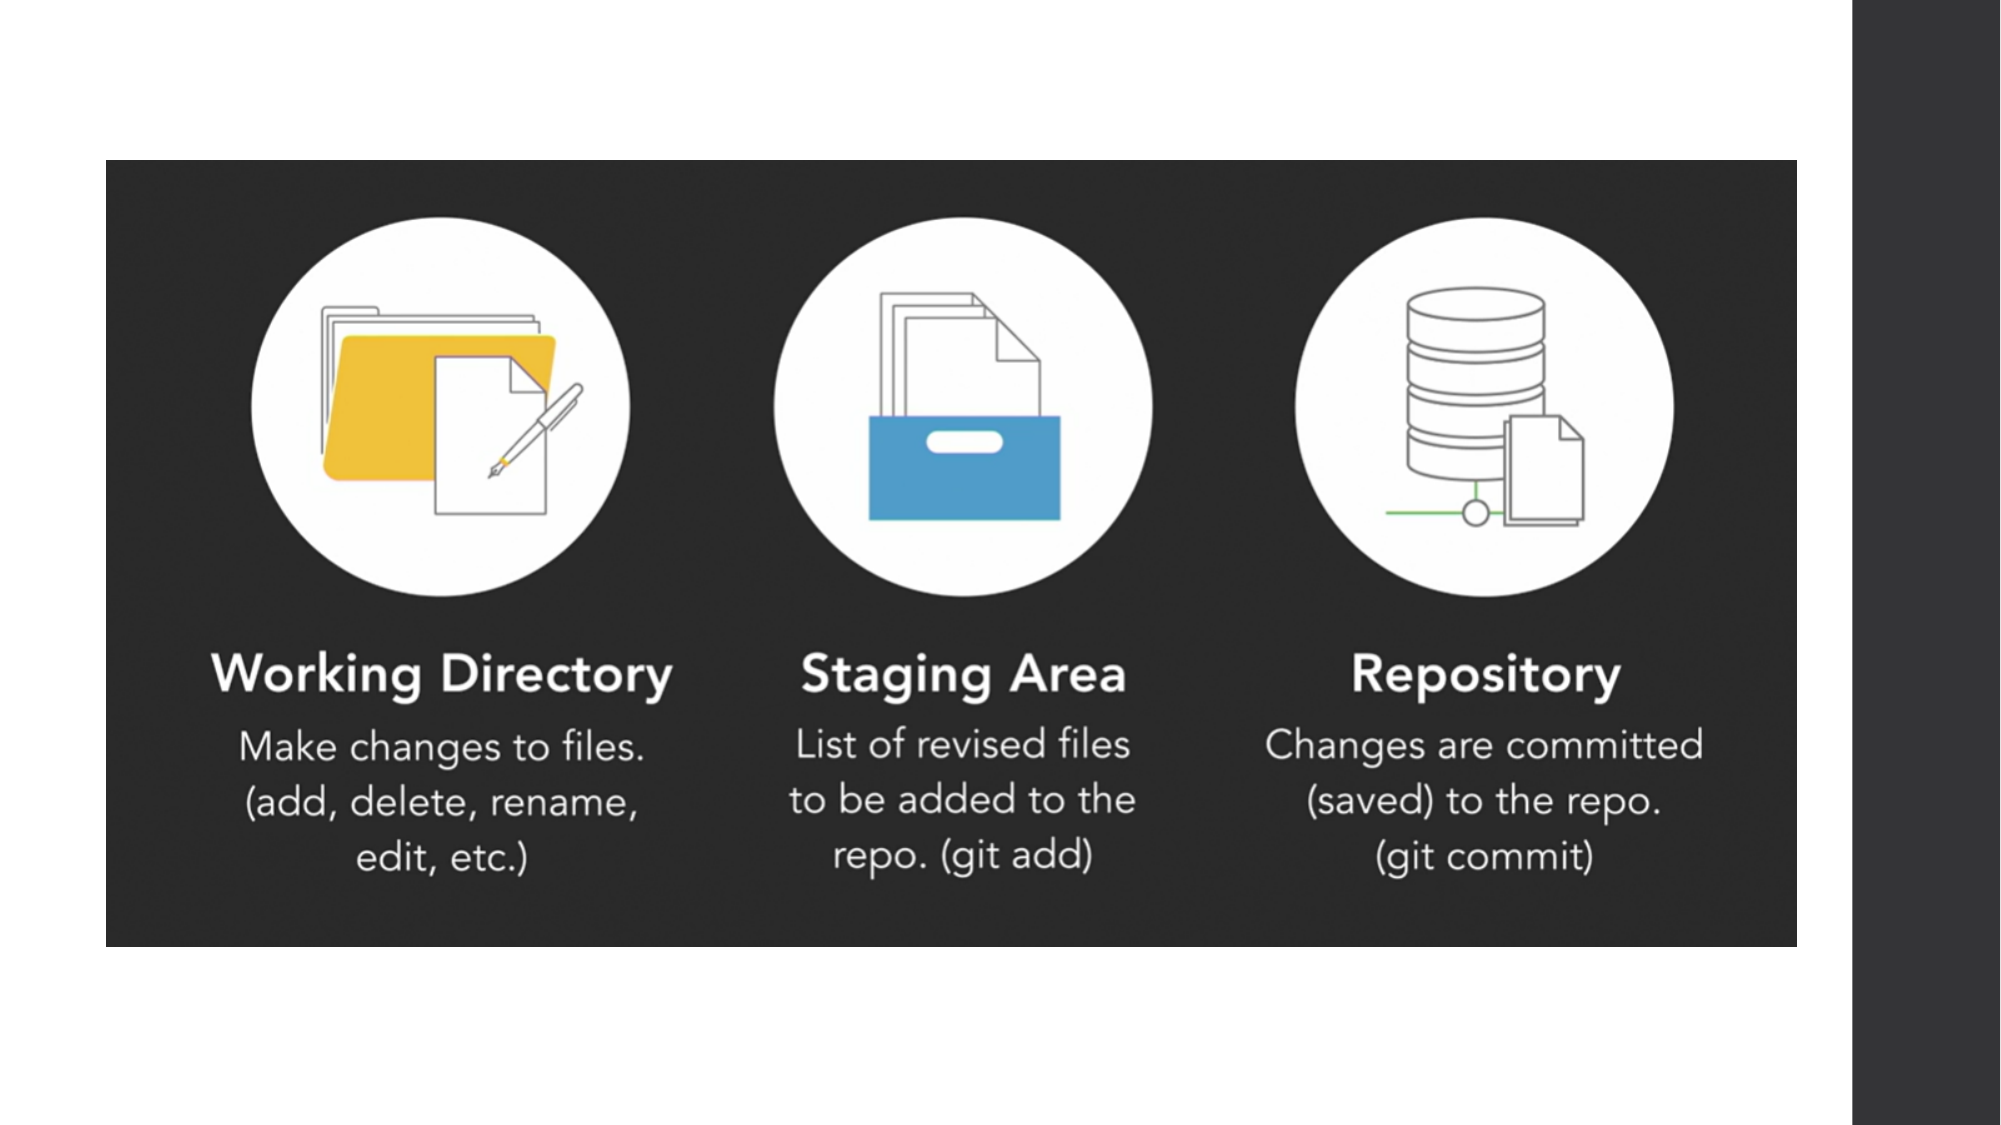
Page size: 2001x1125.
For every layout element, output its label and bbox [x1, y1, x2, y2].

picture [105, 160, 1797, 947]
